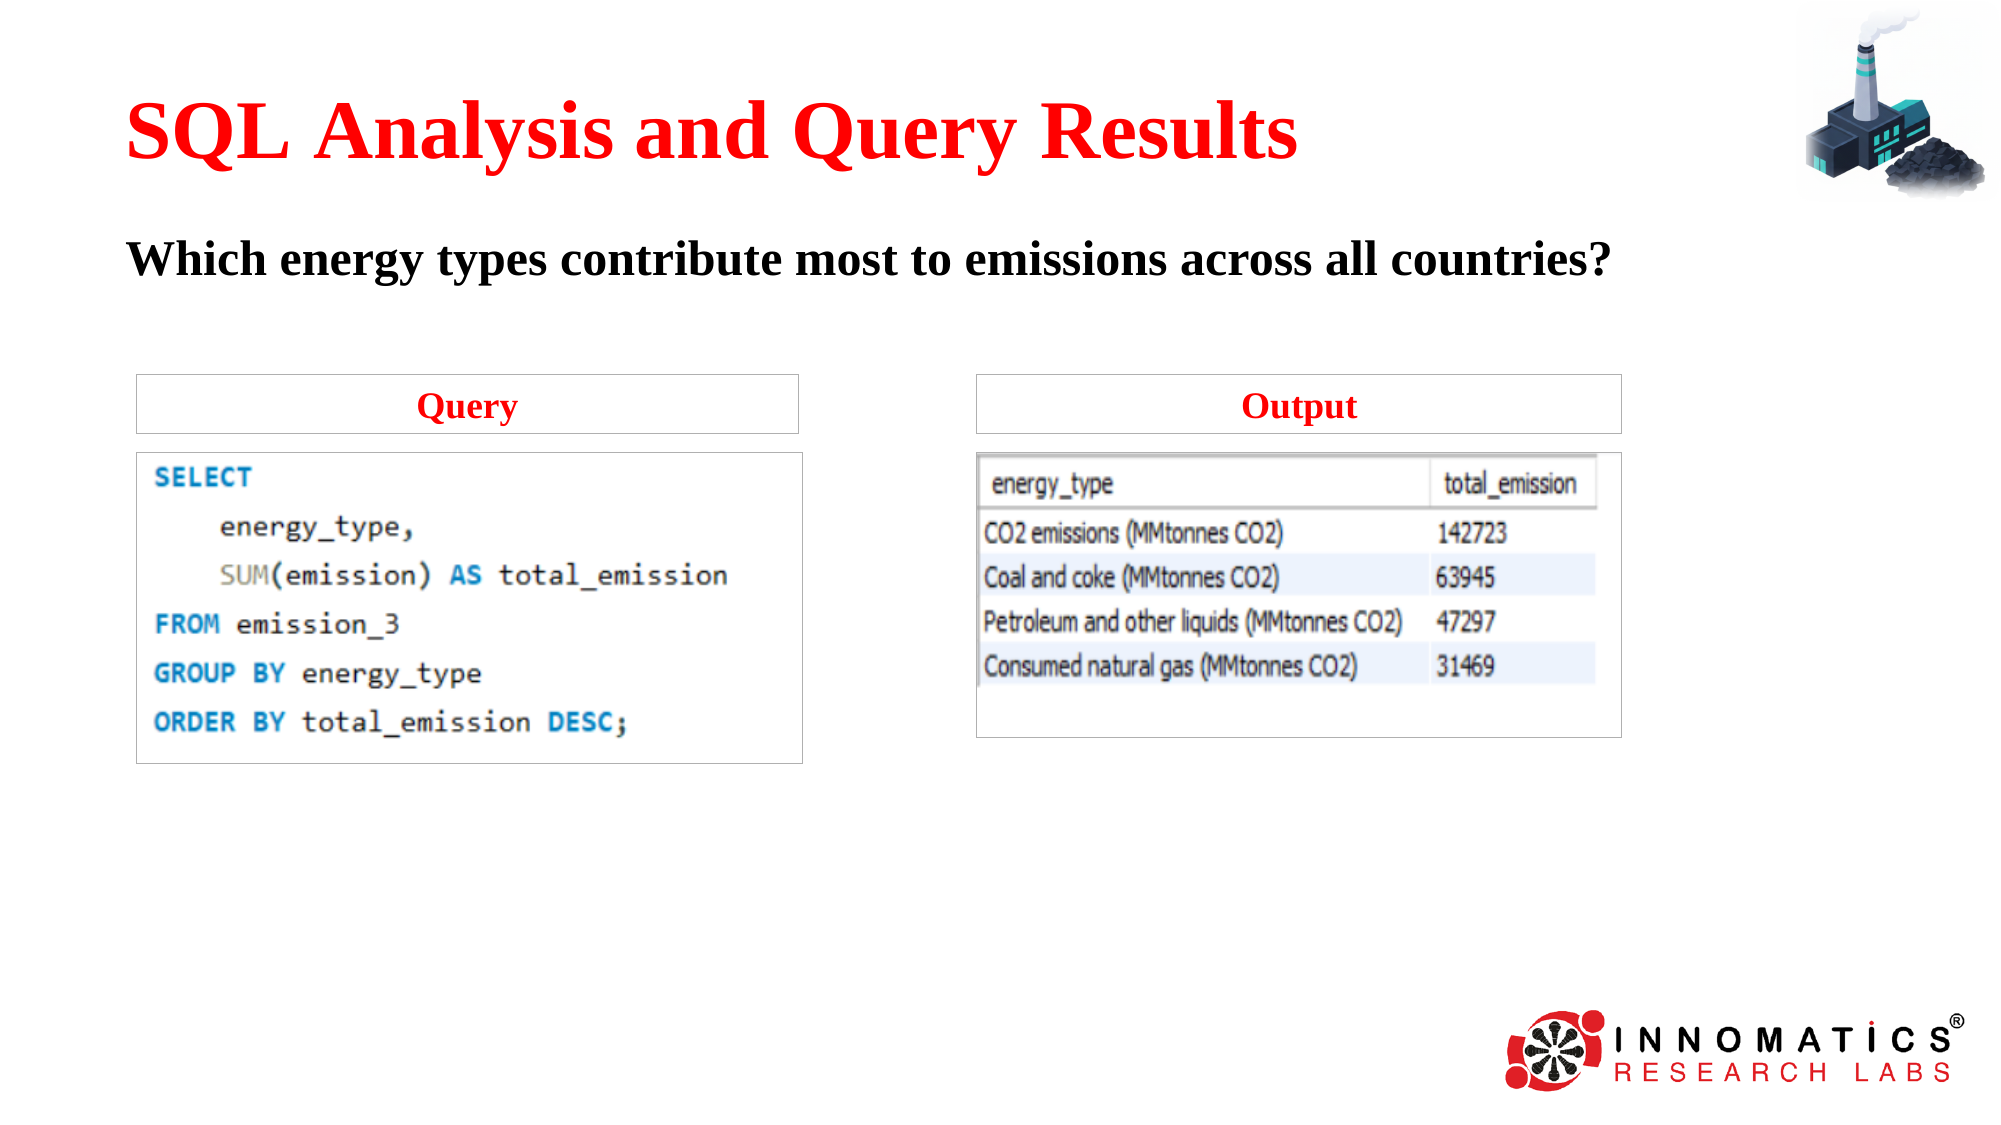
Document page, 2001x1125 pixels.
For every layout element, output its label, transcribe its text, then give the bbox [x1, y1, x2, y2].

picture [1494, 1000, 1974, 1109]
picture [1794, 0, 2000, 203]
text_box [976, 374, 1622, 738]
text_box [136, 374, 803, 764]
text_box SQL Analysis and Query Results [110, 79, 1707, 188]
text_box Which energy types contribute most to emissions across all countries? [110, 218, 1843, 293]
